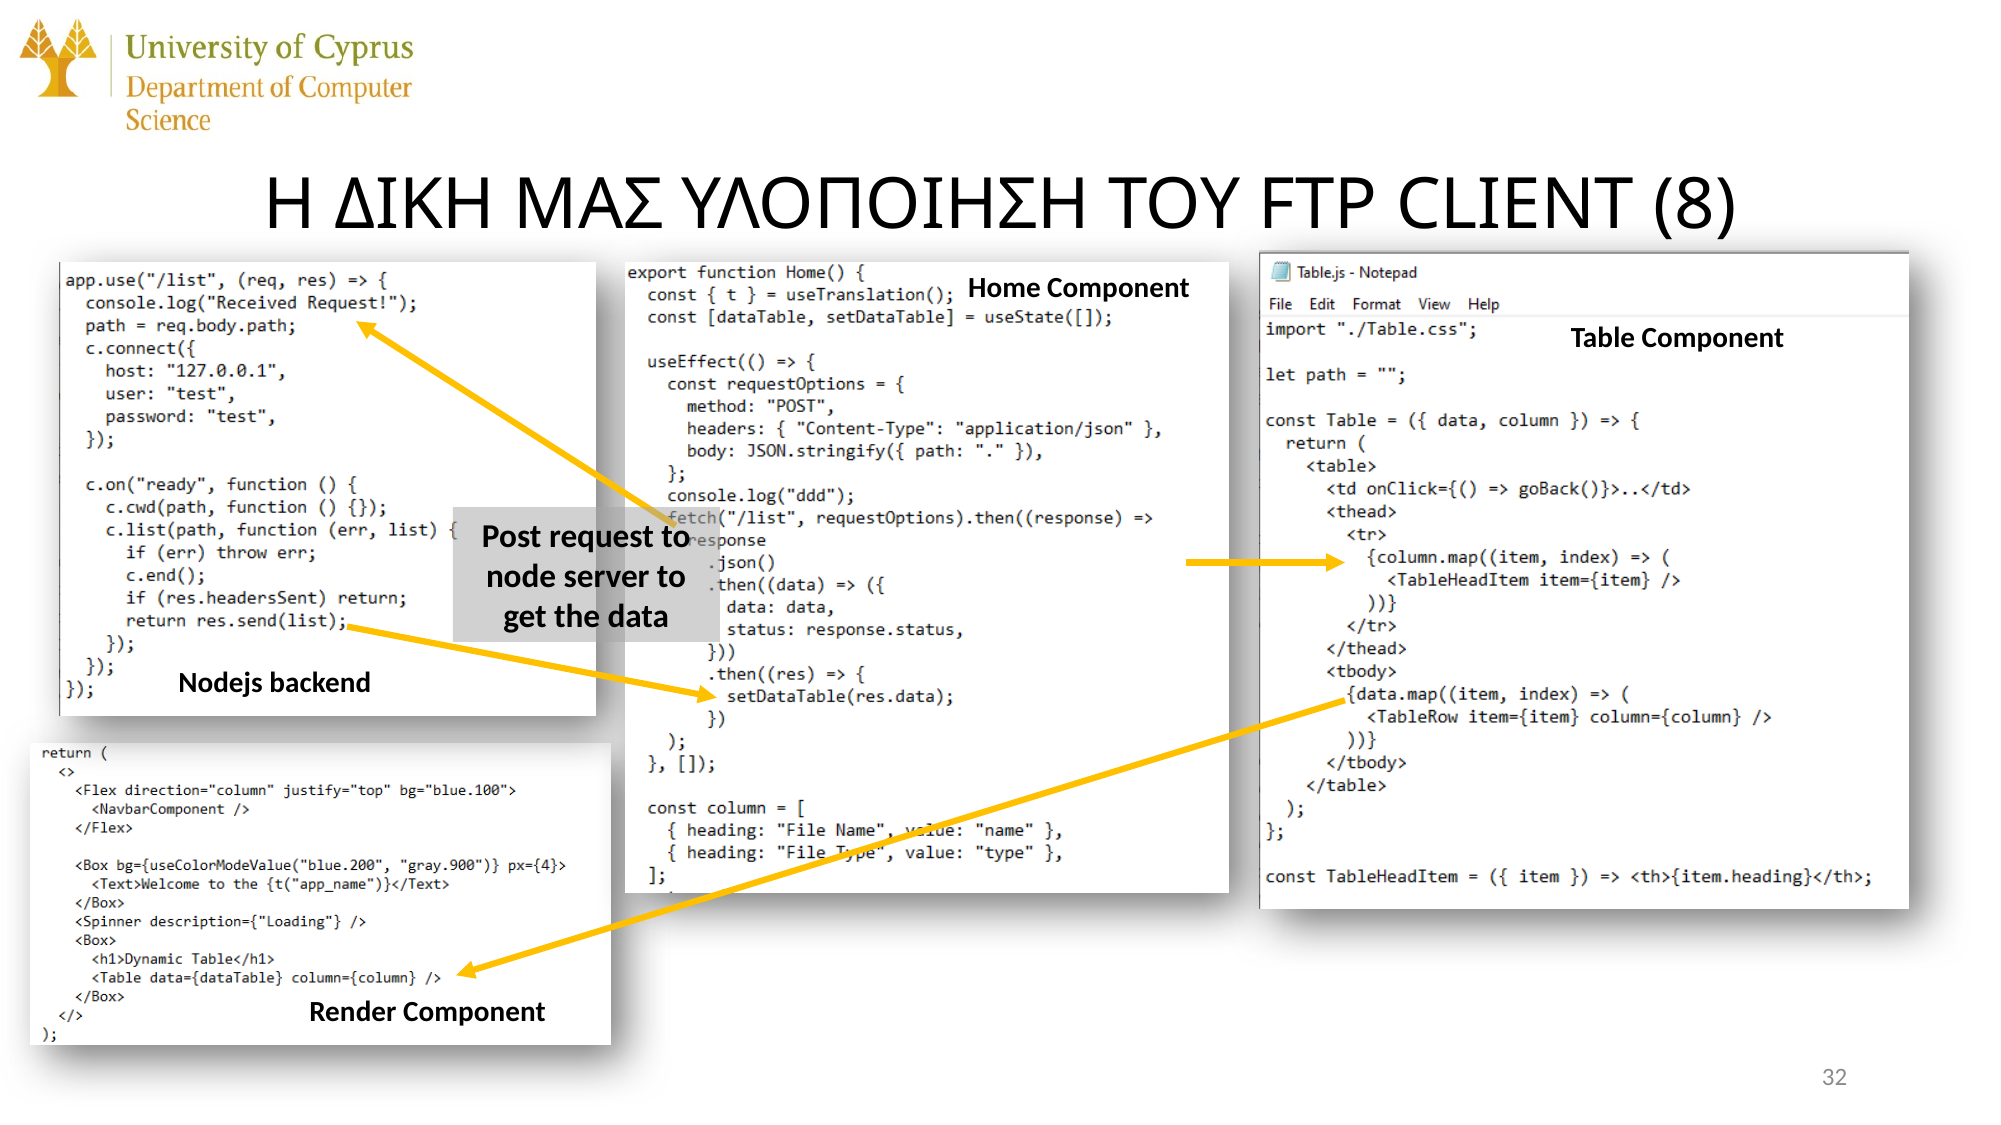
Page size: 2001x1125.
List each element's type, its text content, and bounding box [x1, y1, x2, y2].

slide_number 32 [1412, 1046, 1863, 1105]
picture [0, 0, 439, 169]
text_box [456, 700, 1346, 976]
text_box Η ΔΙΚΗ ΜΑΣ ΥΛΟΠΟΙΗΣΗ ΤΟΥ FTP CLIENT (8) [58, 149, 1942, 250]
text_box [346, 626, 717, 698]
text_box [355, 321, 676, 526]
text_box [30, 250, 1909, 1046]
